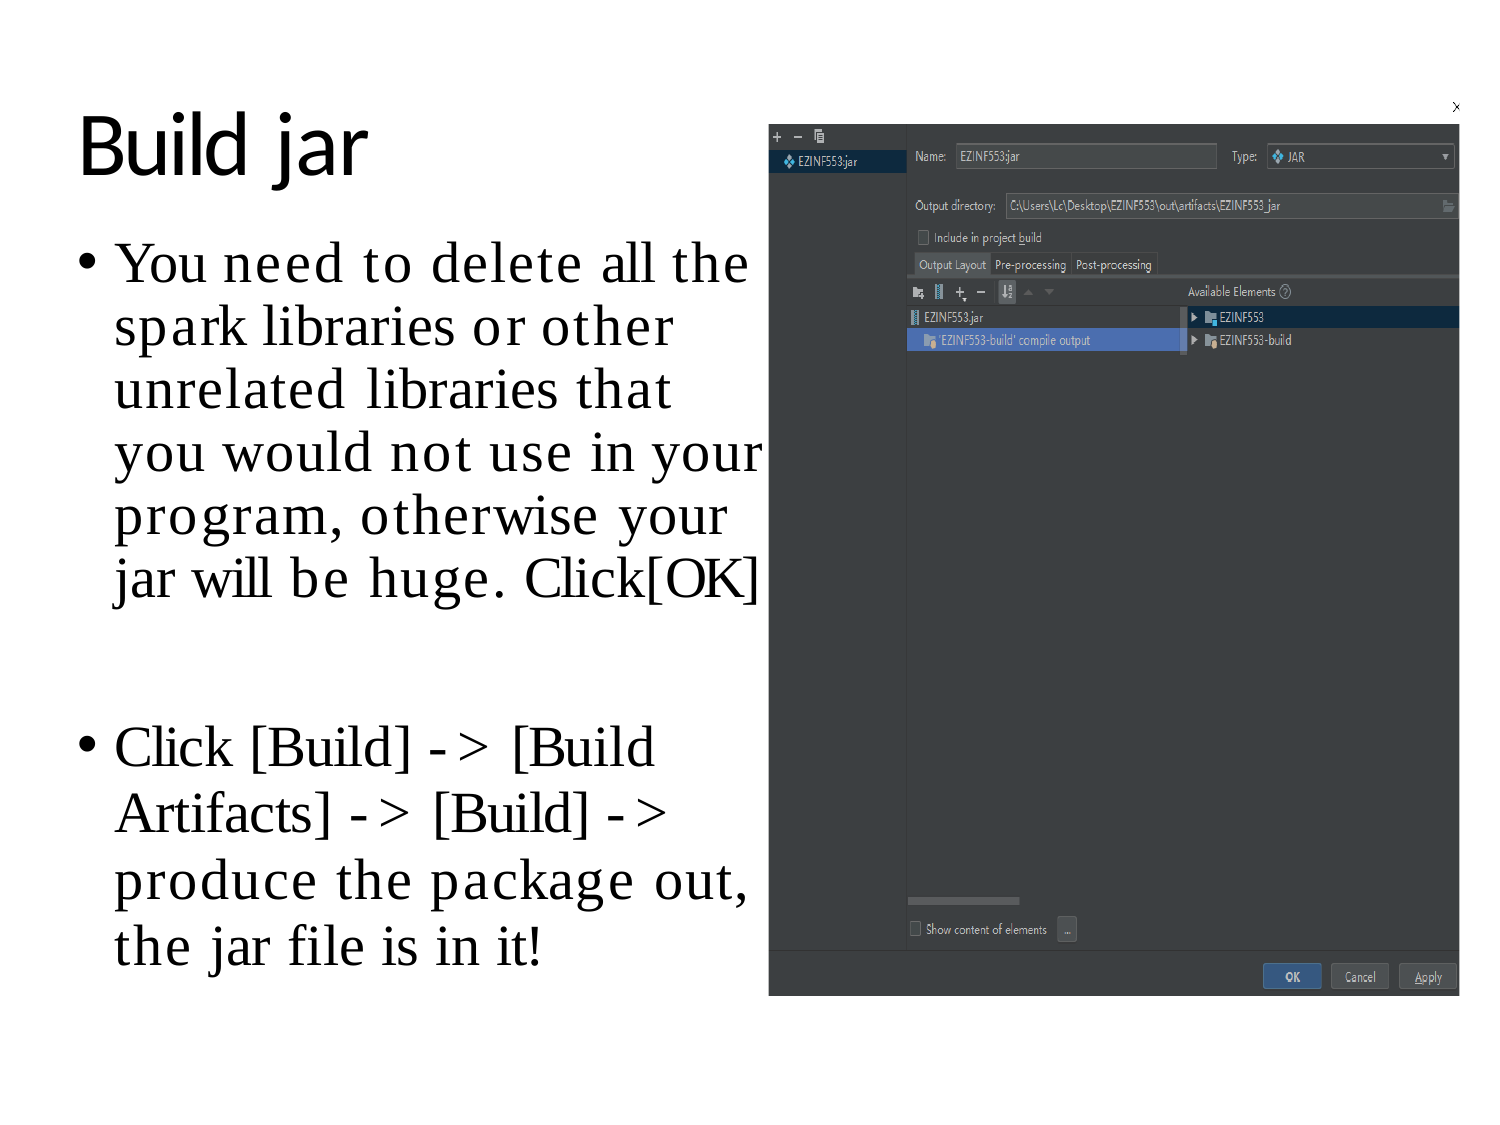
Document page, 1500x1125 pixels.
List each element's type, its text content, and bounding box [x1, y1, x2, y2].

text_box You need to delete all the spark libraries or other unrelated libraries that you would not use in your program, otherwise your jar will be huge. Click[OK] Click [Build] -> [Build Artifacts] -> [Build] -> produce the package out, the jar file is in it! [75, 232, 768, 978]
text_box [768, 102, 1460, 996]
title Build jar [75, 44, 1425, 232]
